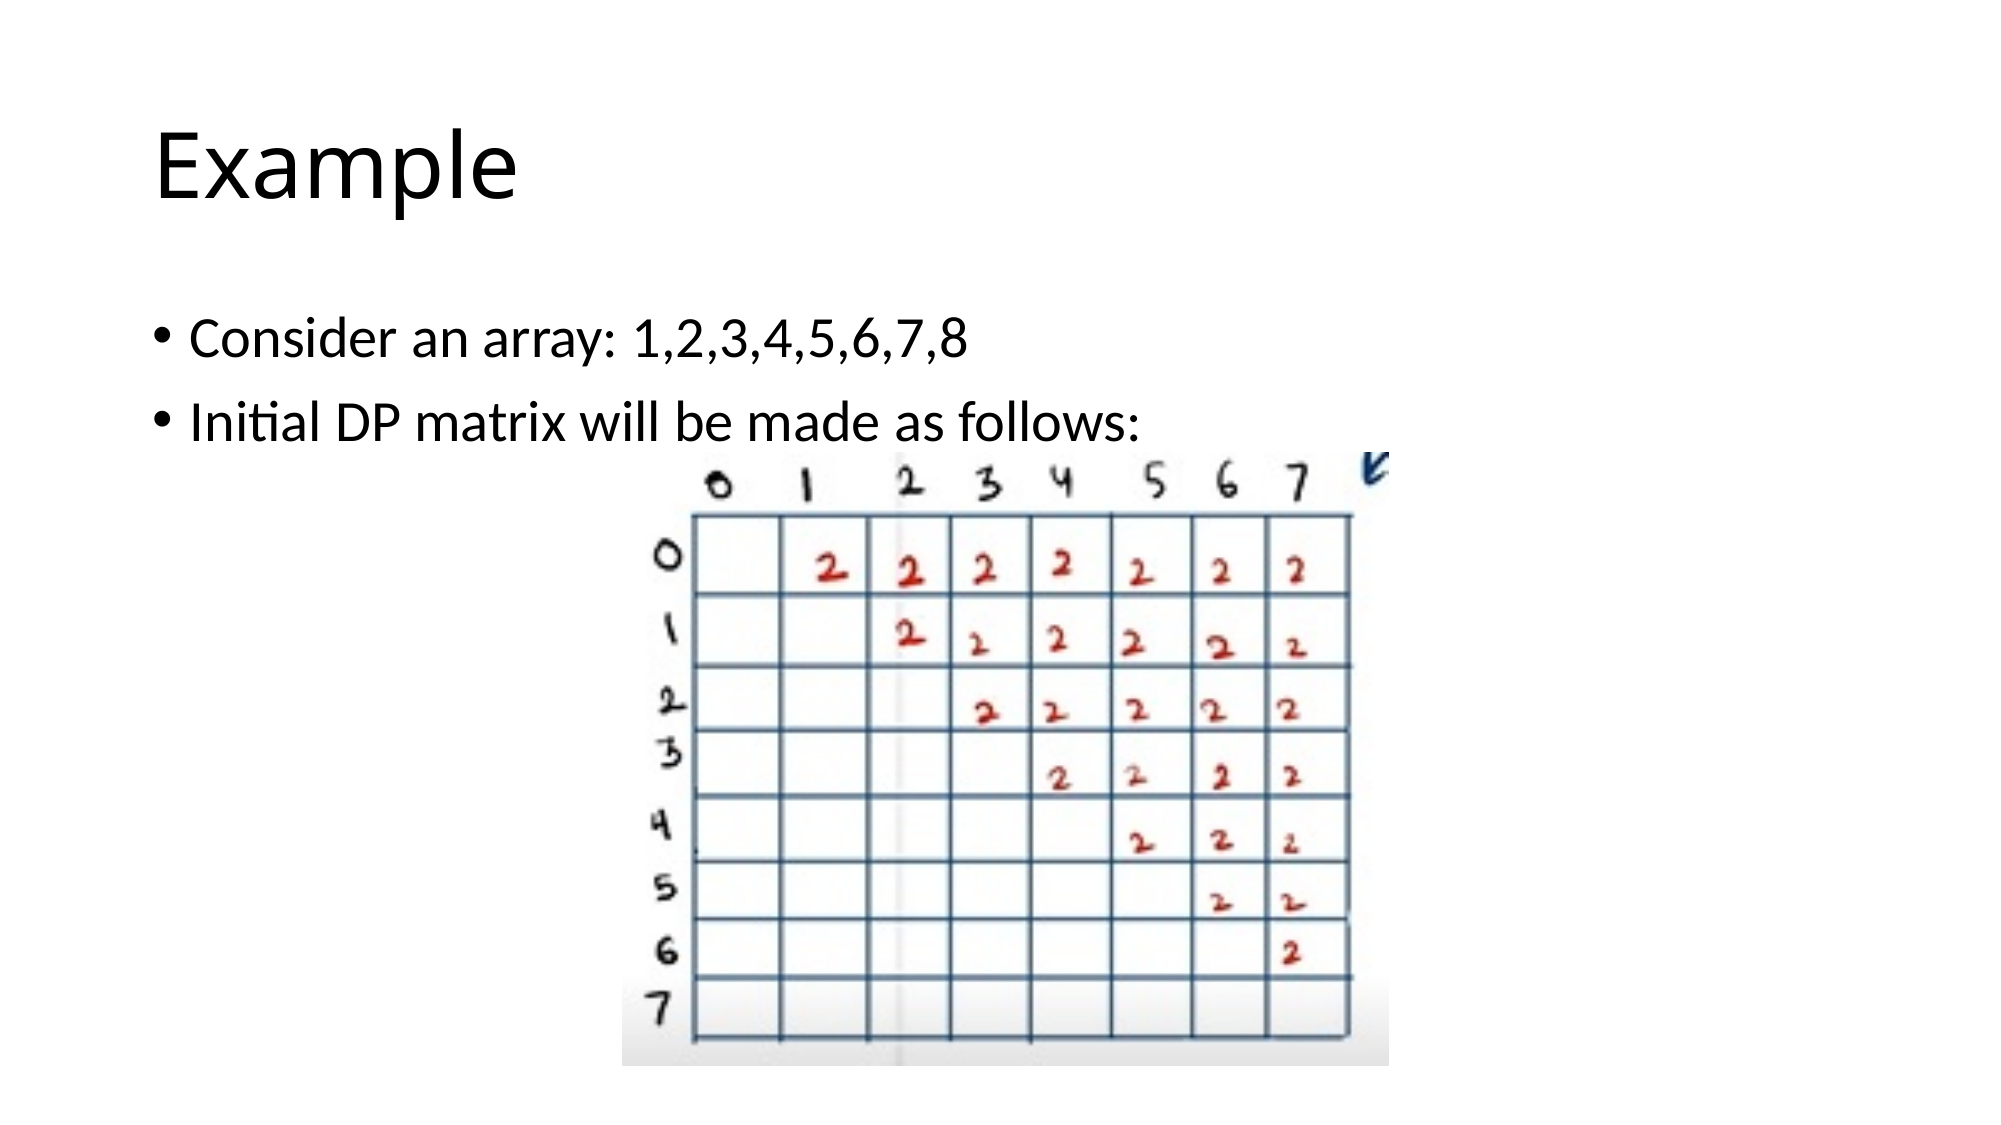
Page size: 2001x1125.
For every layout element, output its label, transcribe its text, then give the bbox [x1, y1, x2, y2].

title Example [137, 59, 1863, 278]
list Consider an array: 1,2,3,4,5,6,7,8 Initial DP matrix will be made as follows: [137, 299, 1863, 1014]
picture [621, 452, 1389, 1066]
